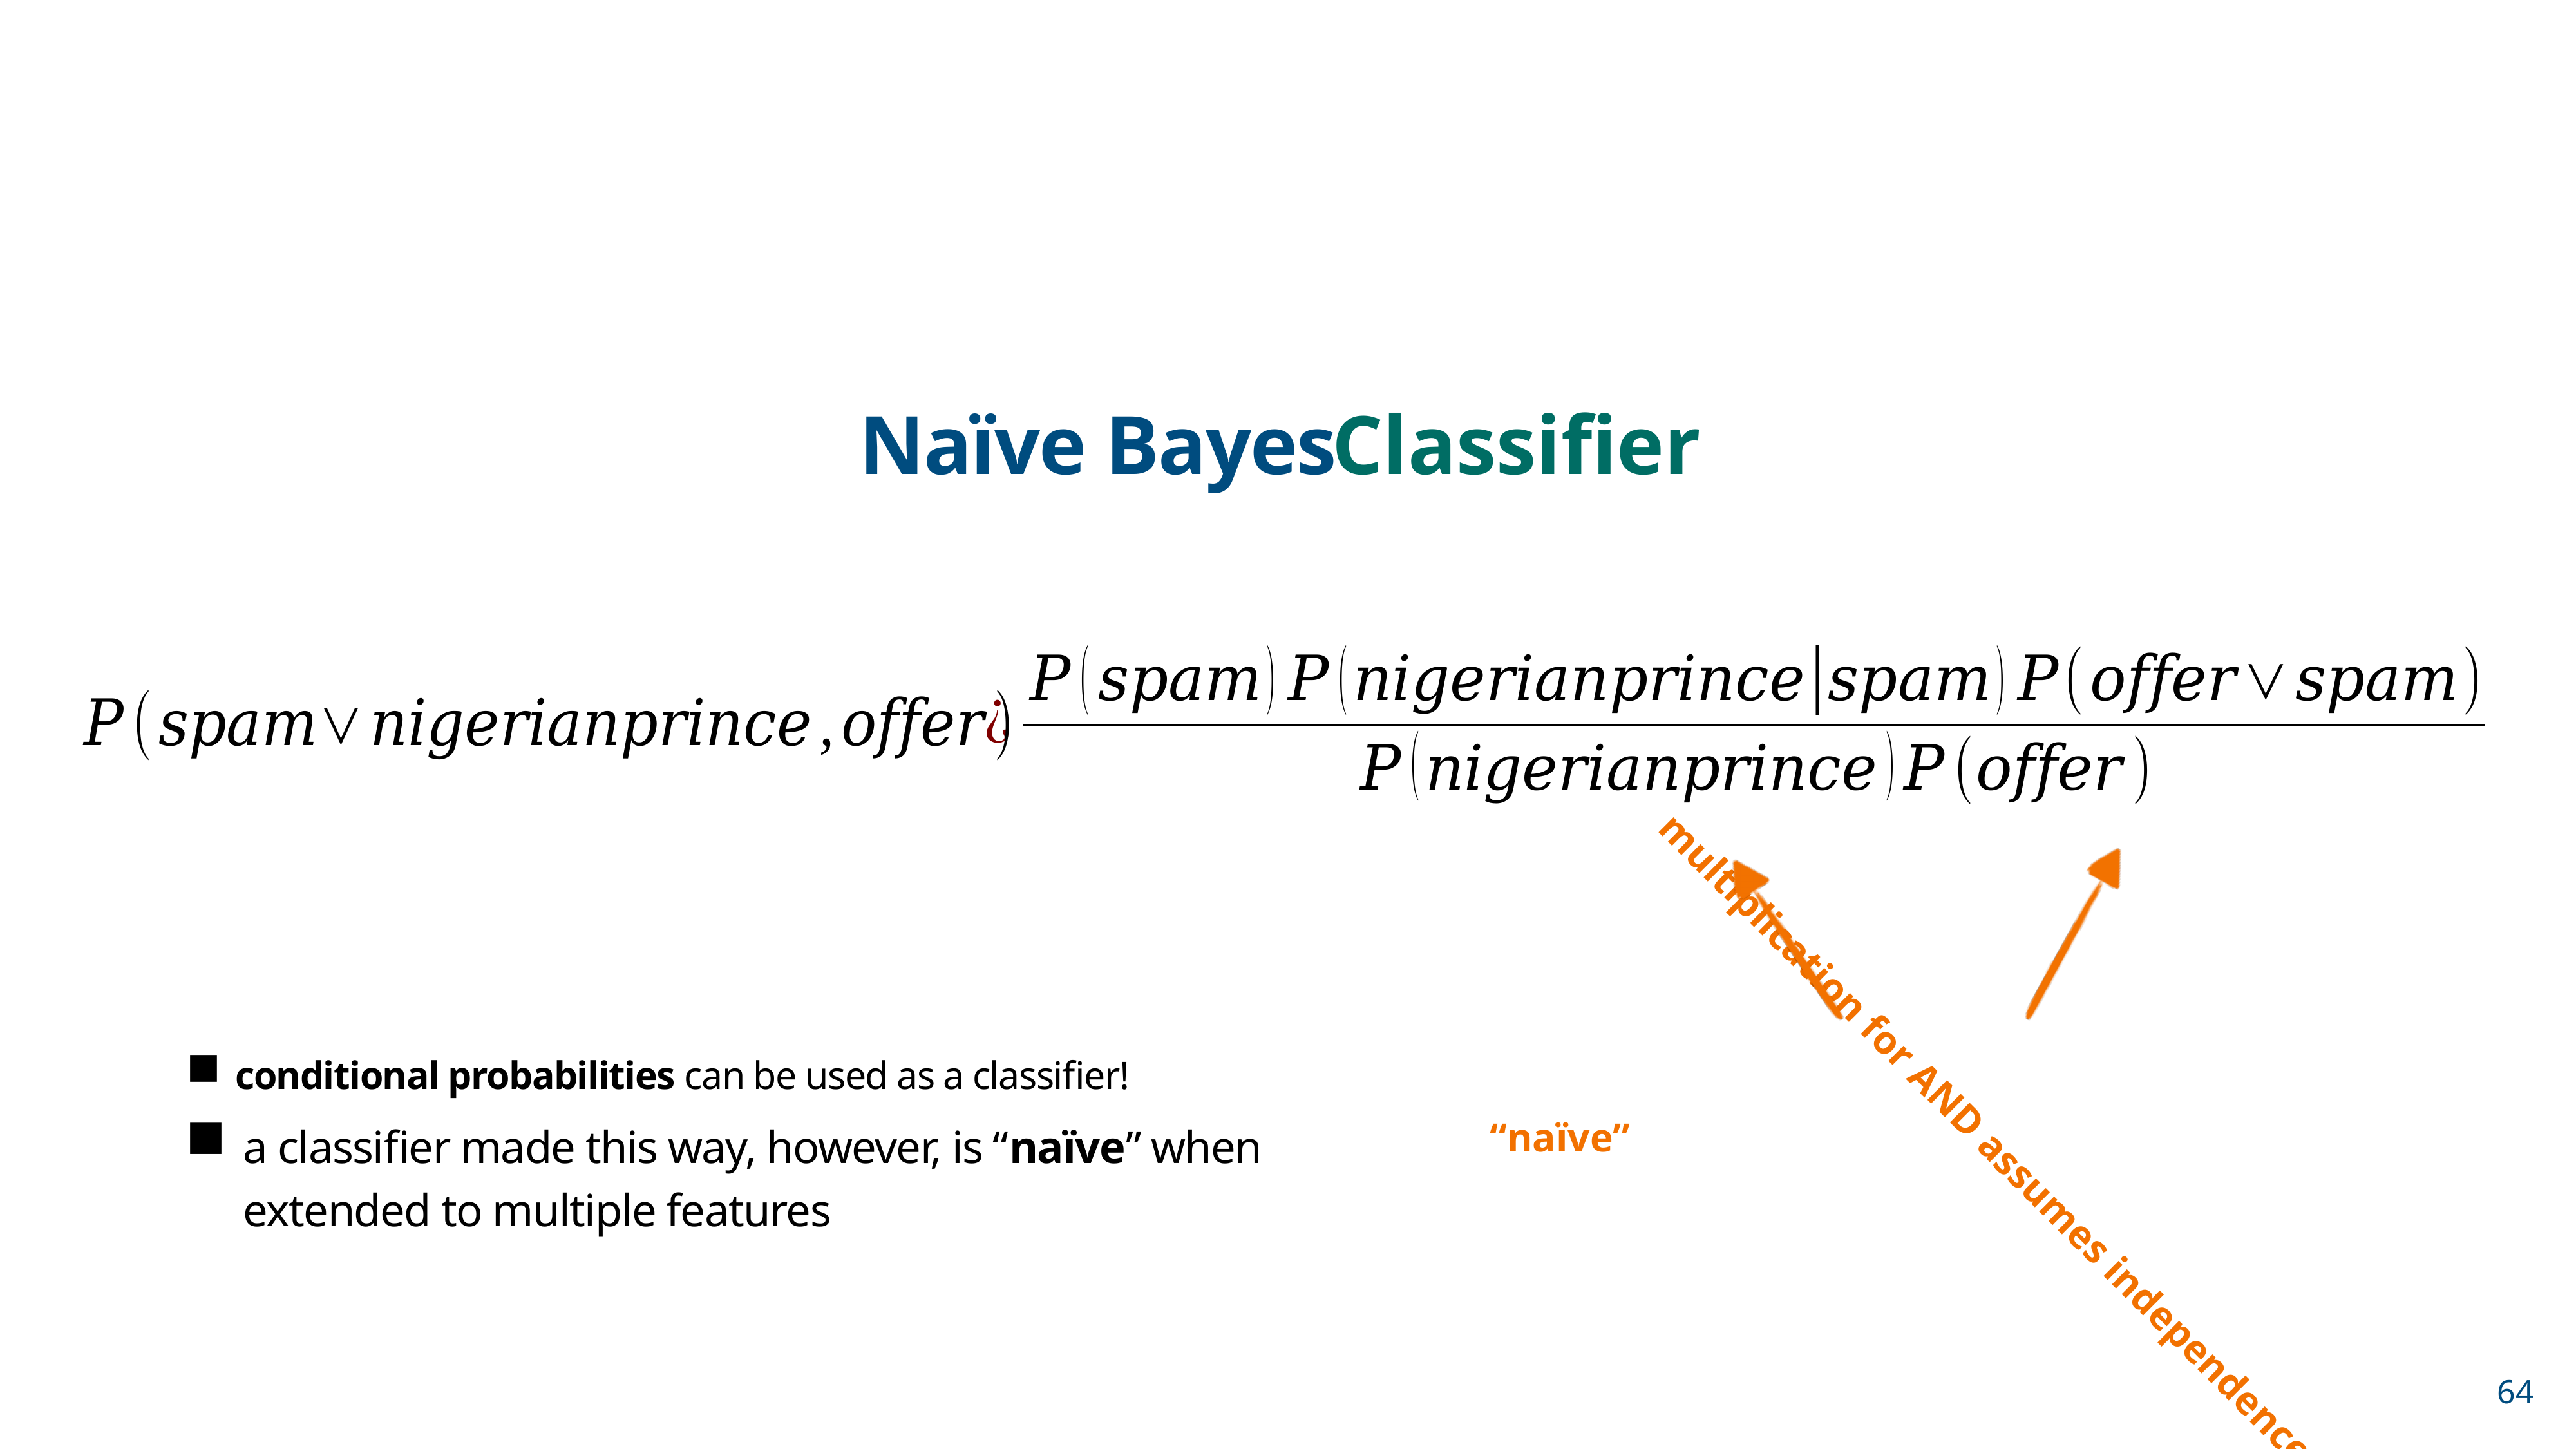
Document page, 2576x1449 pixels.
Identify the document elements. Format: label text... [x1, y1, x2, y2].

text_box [1716, 835, 2139, 1210]
text_box conditional probabilities can be used as a classifier! [180, 1037, 1280, 1103]
text_box Naïve Bayes [853, 388, 1825, 511]
text_box 64 [2405, 1338, 2560, 1449]
text_box “naïve” [1484, 1107, 1636, 1165]
text_box a classifier made this way, however, is “naïve” when extended to multiple features [180, 1103, 1302, 1242]
